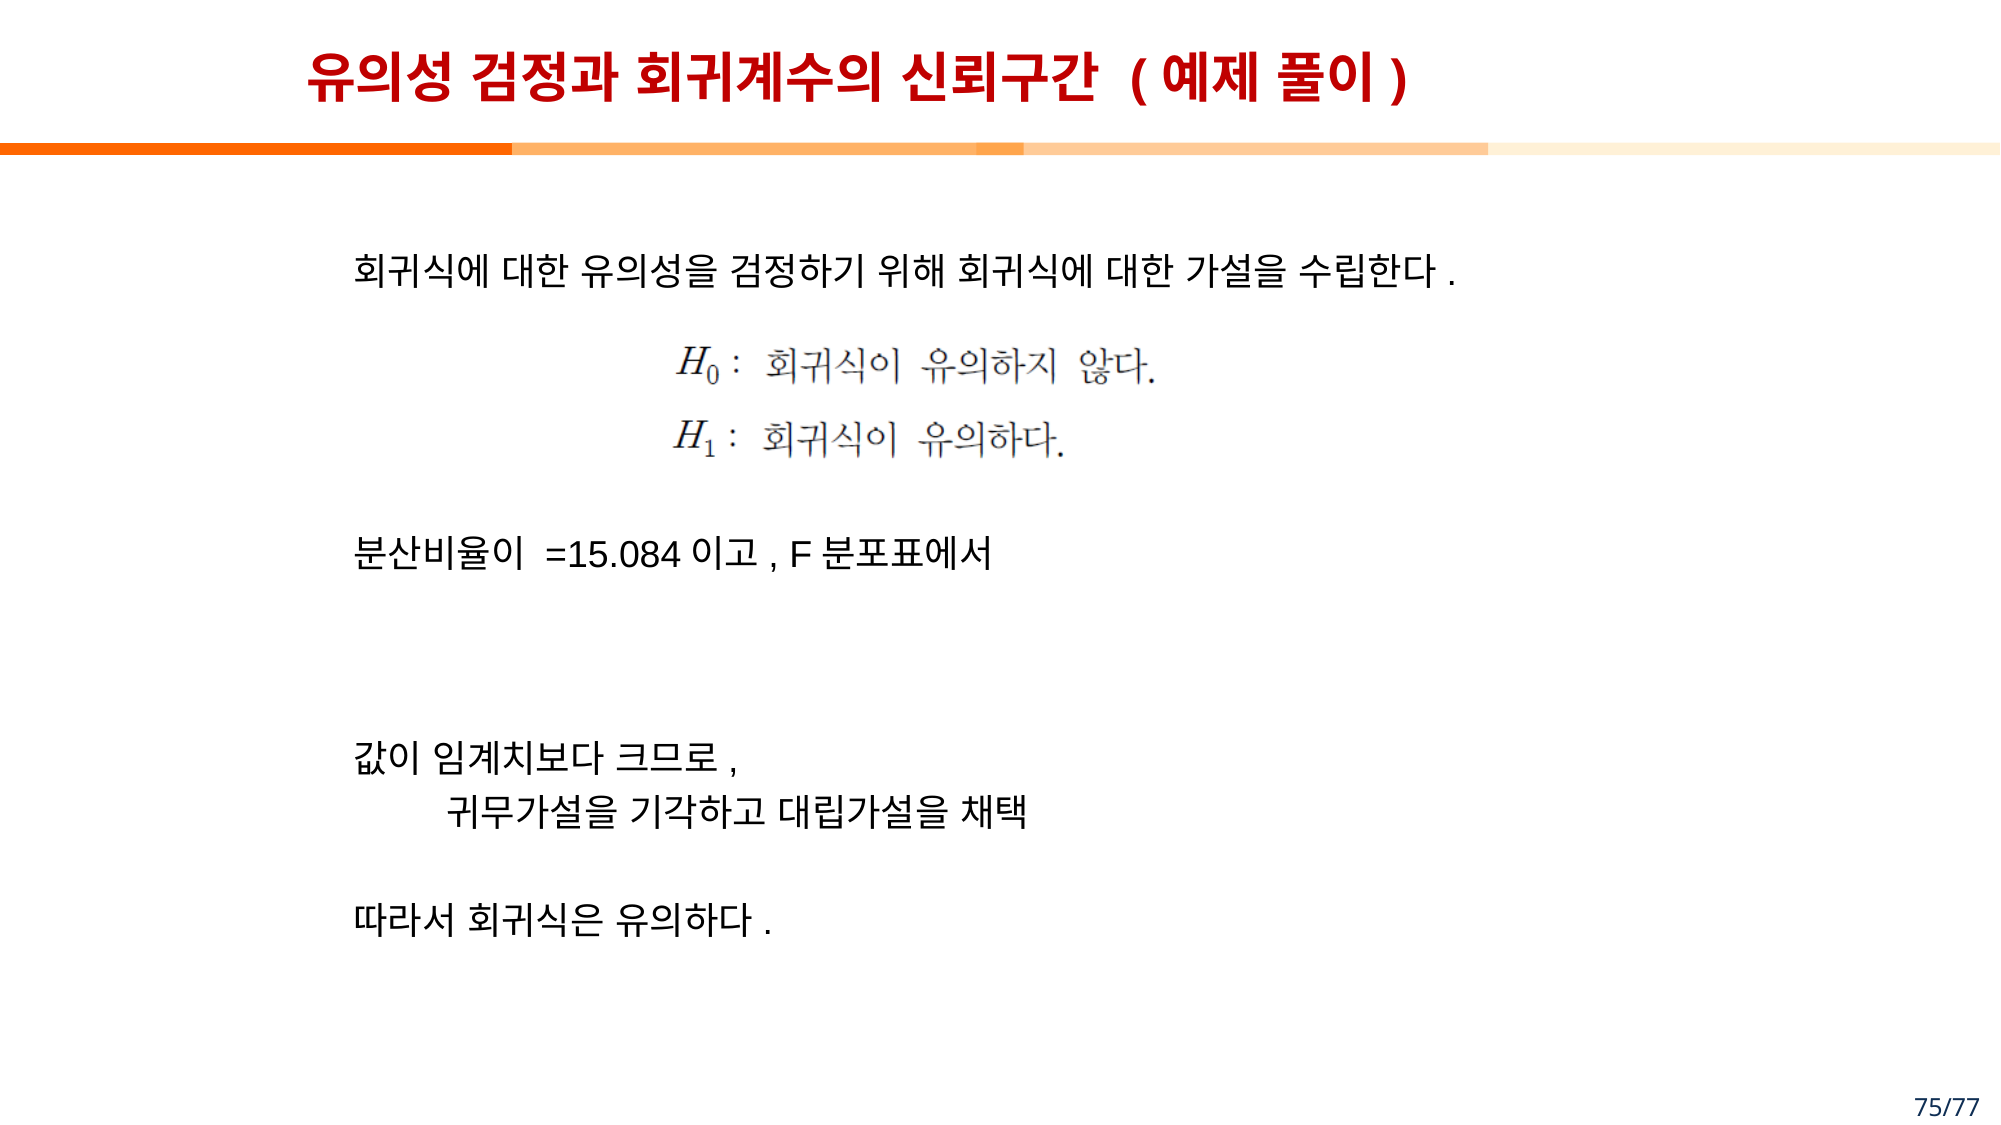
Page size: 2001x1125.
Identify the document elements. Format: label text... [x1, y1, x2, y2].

picture [628, 318, 1199, 471]
text_box 회귀식에 대한 유의성을 검정하기 위해 회귀식에 대한 가설을 수립한다. [338, 231, 1676, 301]
title 유의성 검정과 회귀계수의 신뢰구간 (예제 풀이) [291, 31, 1686, 122]
